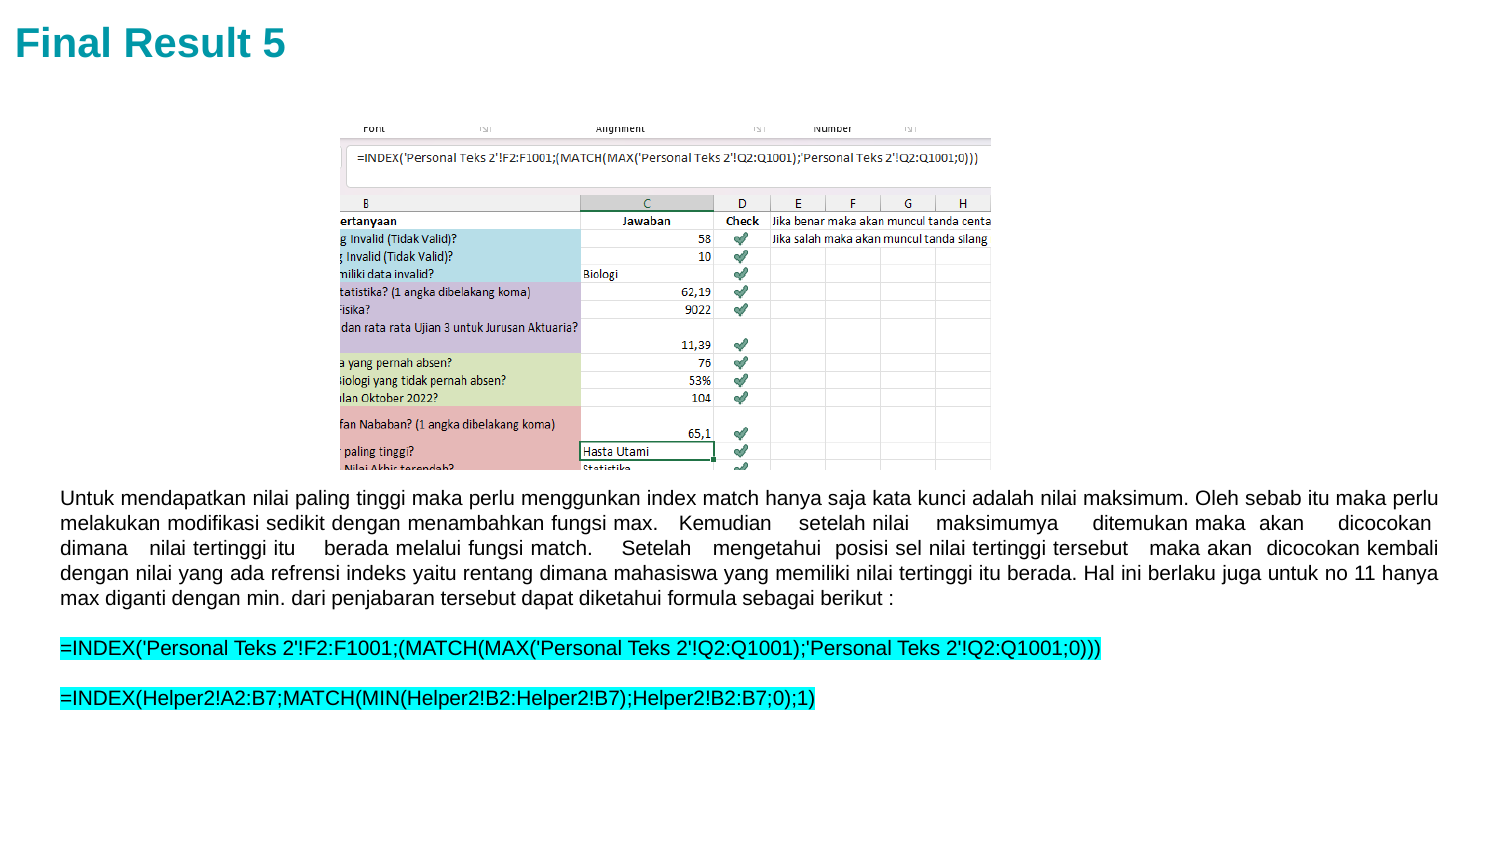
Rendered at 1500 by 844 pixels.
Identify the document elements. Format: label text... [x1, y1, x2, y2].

text_box Untuk mendapatkan nilai paling tinggi maka perlu menggunkan index match hanya saja kata kunci adalah nilai maksimum. Oleh sebab itu maka perlu melakukan modifikasi sedikit dengan menambahkan fungsi max. Kemudian setelah nilai maksimumya ditemukan maka akan dicocokan dimana nilai tertinggi itu berada melalui fungsi match. Setelah mengetahui posisi sel nilai tertinggi tersebut maka akan dicocokan kembali dengan nilai yang ada refrensi indeks yaitu rentang dimana mahasiswa yang memiliki nilai tertinggi itu berada. Hal ini berlaku juga untuk no 11 hanya max diganti dengan min. dari penjabaran tersebut dapat diketahui formula sebagai berikut : =INDEX('Personal Teks 2'!F2:F1001;(MATCH(MAX('Personal Teks 2'!Q2:Q1001);'Personal Teks 2'!Q2:Q1001;0))) =INDEX(Helper2!A2:B7;MATCH(MIN(Helper2!B2:Helper2!B7);Helper2!B2:B7;0);1) [45, 477, 1454, 717]
text_box Final Result 5 [0, 8, 750, 73]
picture [339, 127, 992, 471]
